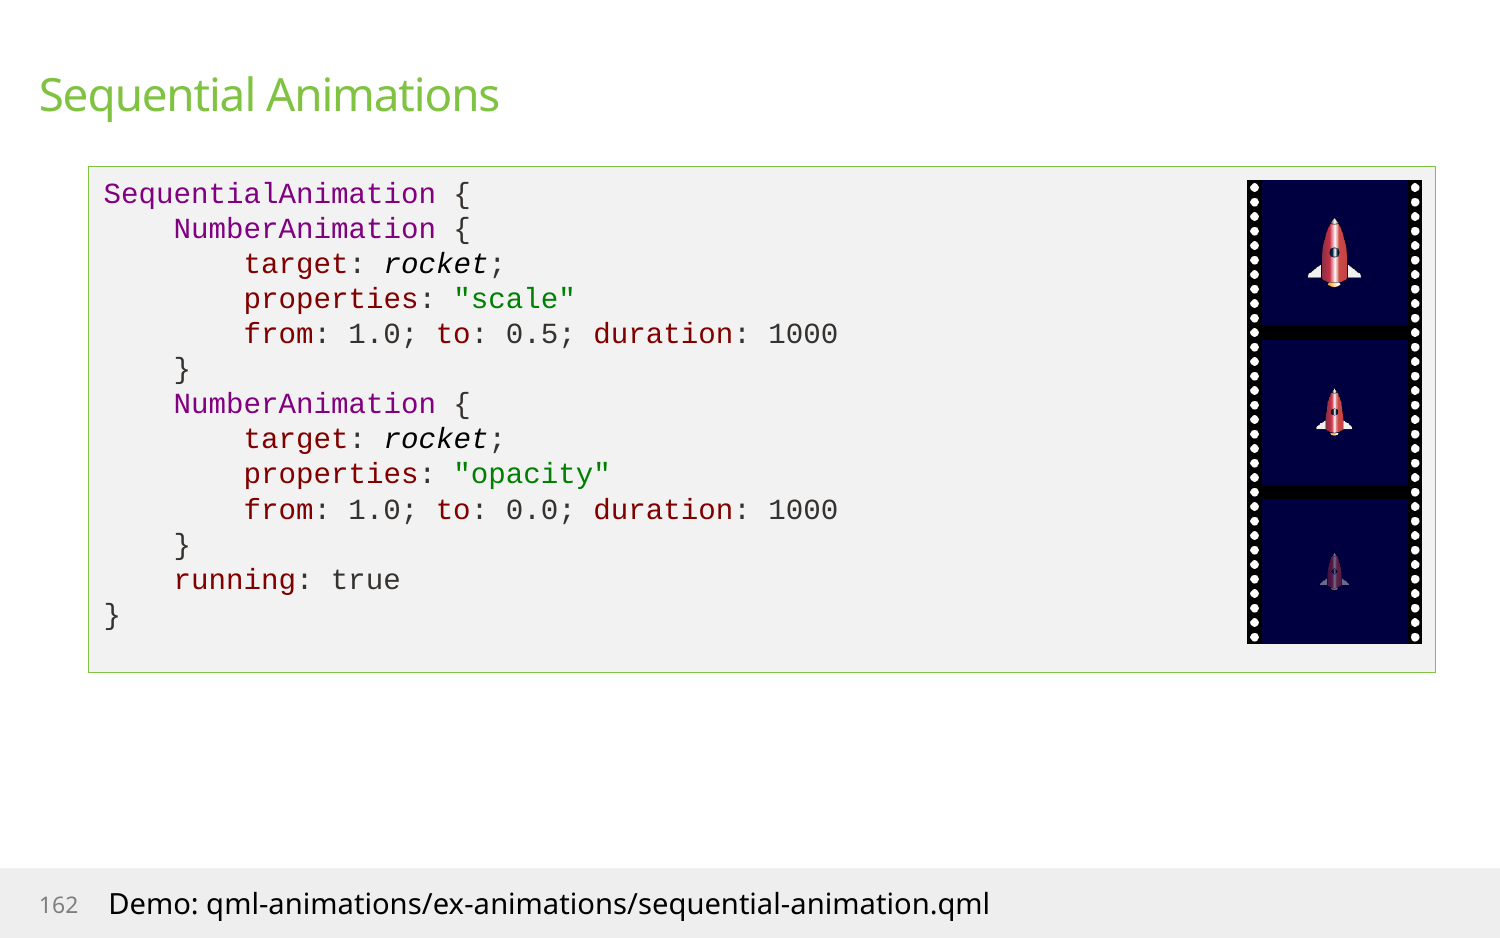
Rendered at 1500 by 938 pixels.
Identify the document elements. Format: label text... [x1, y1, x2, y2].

text_box Demo: qml-animations/ex-animations/sequential-animation.qml [93, 884, 1315, 928]
picture [1247, 180, 1422, 644]
text_box SequentialAnimation { NumberAnimation { target: rocket; properties: "scale" from: 1.0; to: 0.5; duration: 1000 } NumberAnimation { target: rocket; properties: "opacity" from: 1.0; to: 0.0; duration: 1000 } running: true } [88, 166, 1436, 673]
title Sequential Animations [39, 66, 1052, 196]
slide_number 162 [39, 892, 93, 921]
